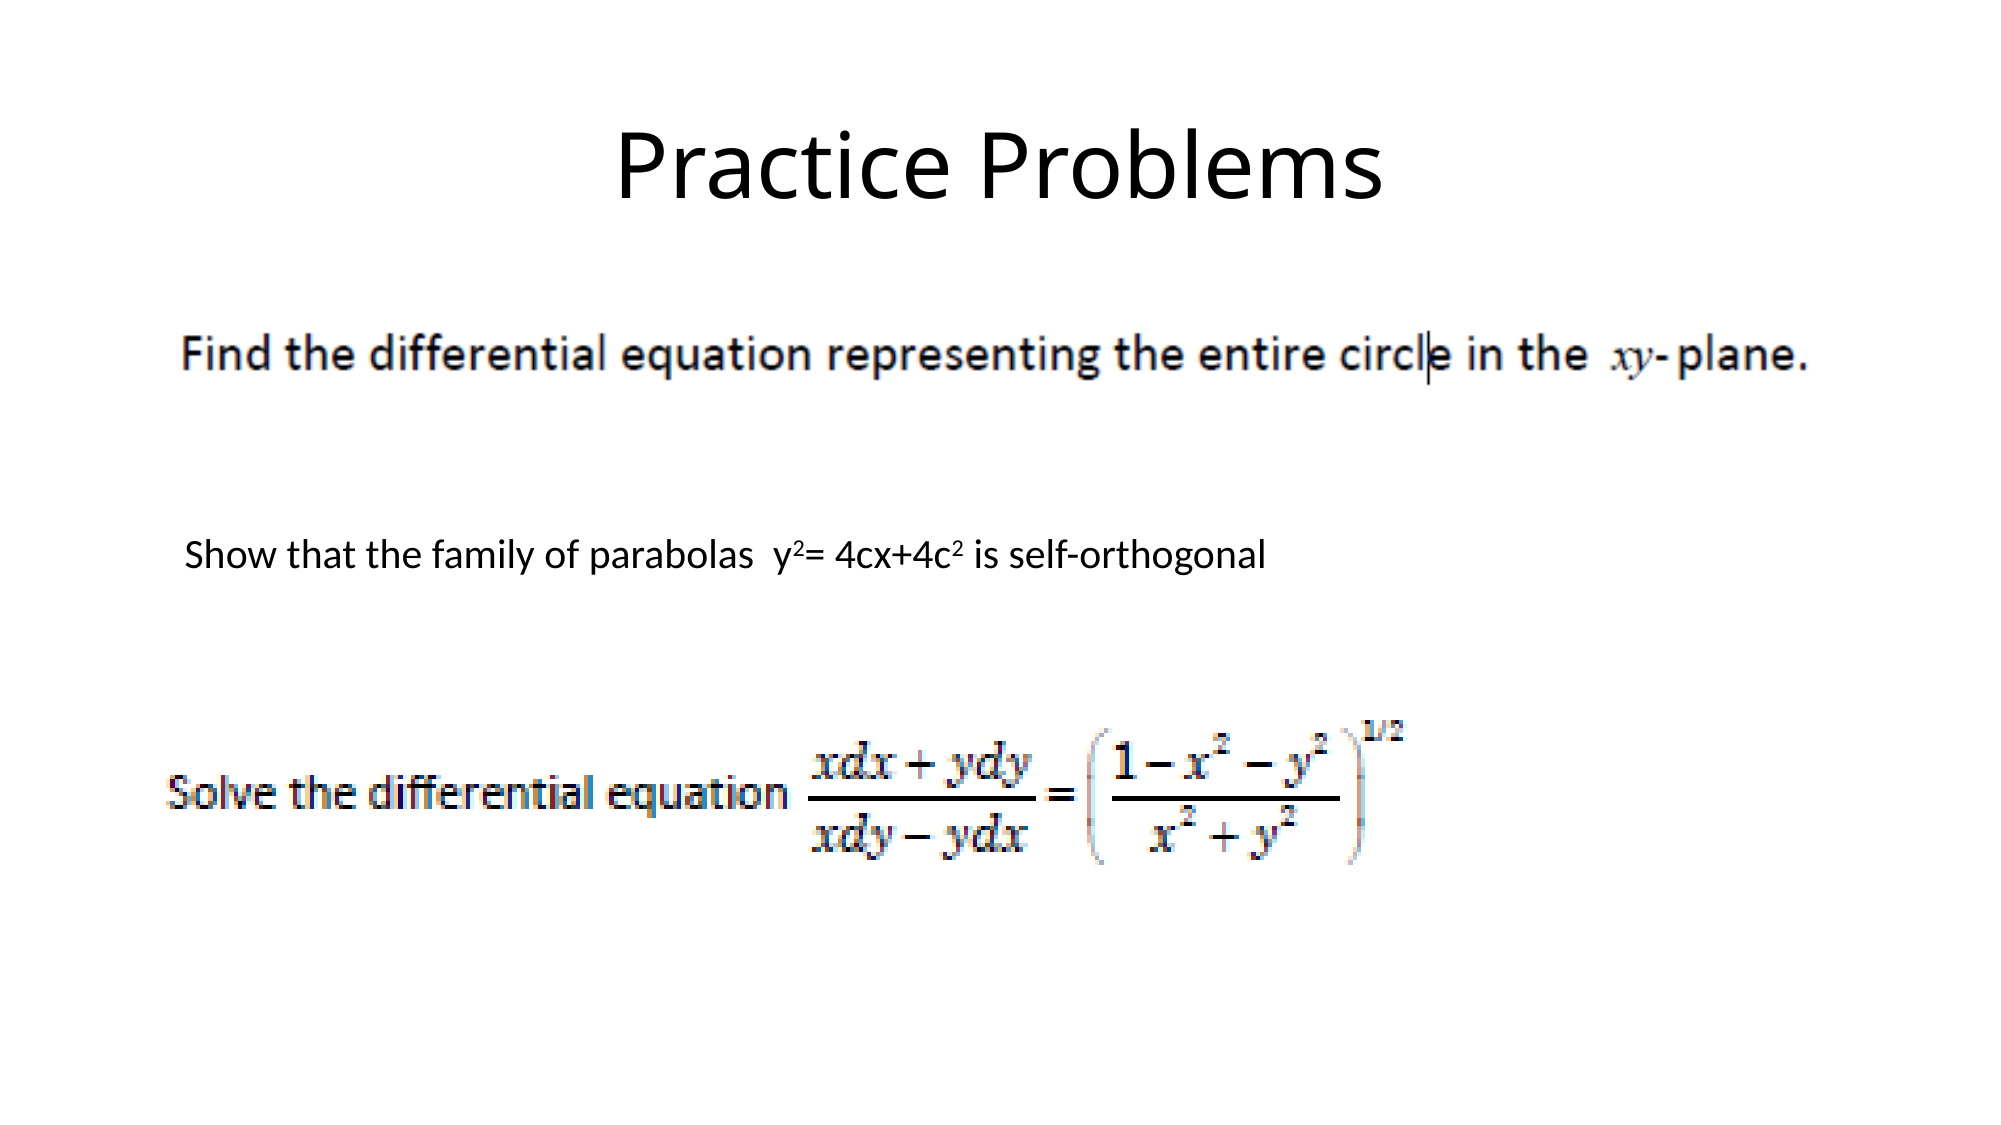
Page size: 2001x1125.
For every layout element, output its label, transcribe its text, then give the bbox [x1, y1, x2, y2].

title Practice Problems [137, 59, 1863, 278]
picture [137, 716, 1463, 865]
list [155, 312, 1845, 388]
text_box Show that the family of parabolas y2= 4cx+4c2 is self-orthogonal [169, 519, 1599, 585]
